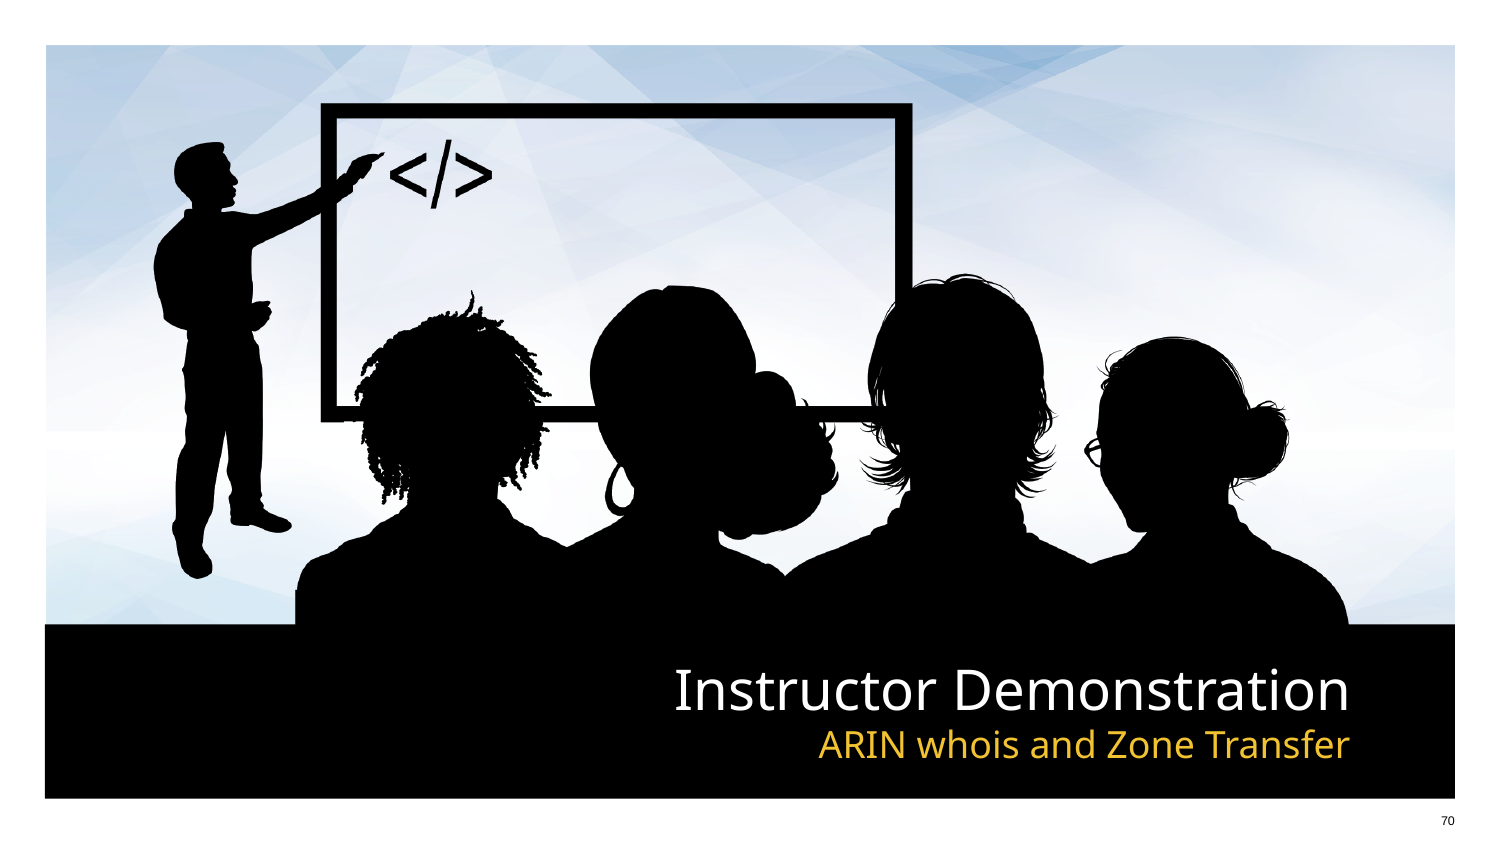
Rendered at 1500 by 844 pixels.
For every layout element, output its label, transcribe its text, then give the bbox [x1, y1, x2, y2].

picture [45, 0, 1468, 630]
slide_number 70 [1412, 813, 1455, 831]
title ARIN whois and Zone Transfer [0, 719, 1500, 799]
